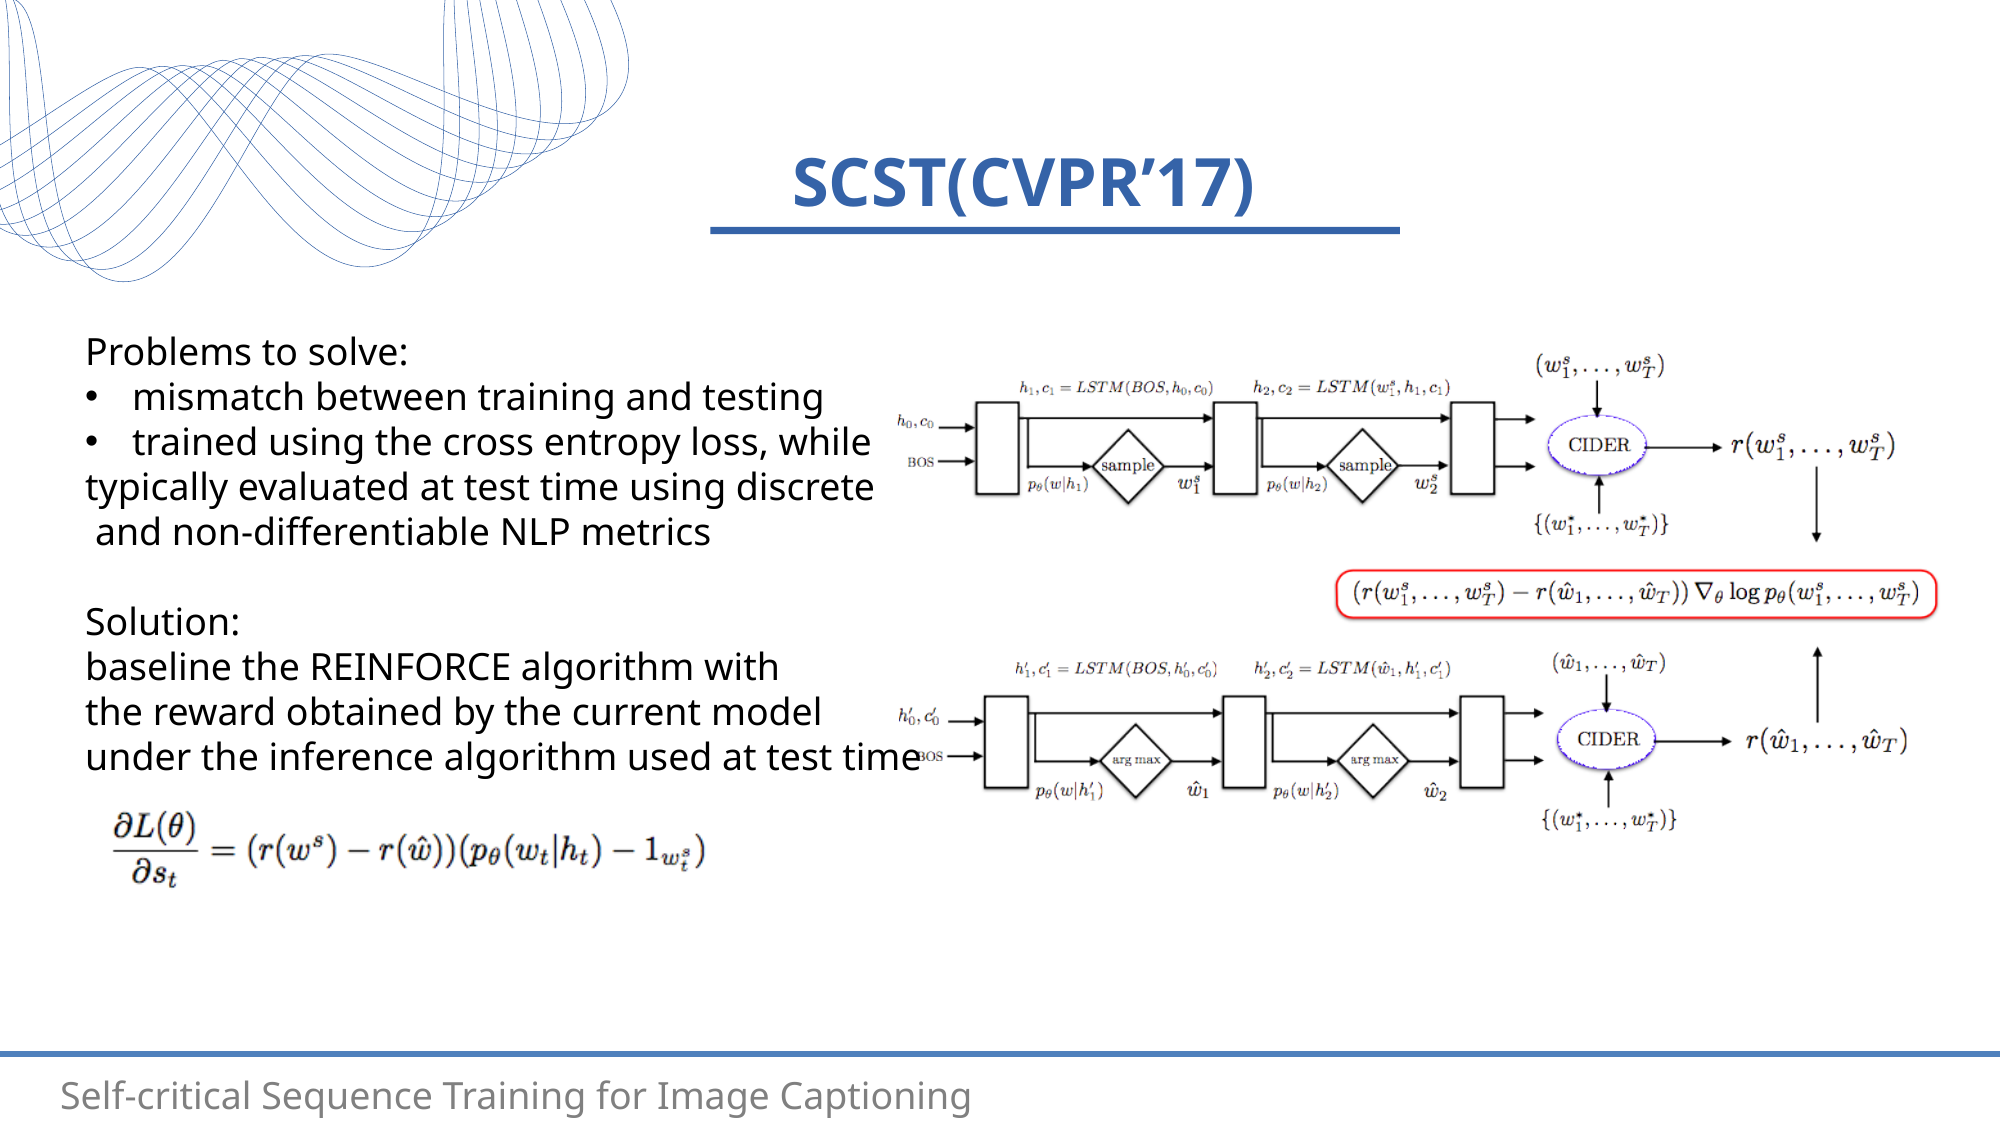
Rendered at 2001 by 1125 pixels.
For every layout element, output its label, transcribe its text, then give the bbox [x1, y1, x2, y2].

picture [99, 800, 709, 896]
text_box [747, 226, 1401, 235]
text_box Problems to solve: mismatch between training and testing trained using the cross entropy loss, while typically evaluated at test time using discrete and non-differentiable NLP metrics Solution: baseline the REINFORCE algorithm with the reward obtained by the current model under the inference algorithm used at test time [70, 320, 948, 966]
text_box Self-critical Sequence Training for Image Captioning [45, 1064, 998, 1125]
text_box SCST(CVPR’17) [747, 132, 1636, 228]
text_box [0, 0, 747, 291]
picture [867, 327, 1953, 846]
